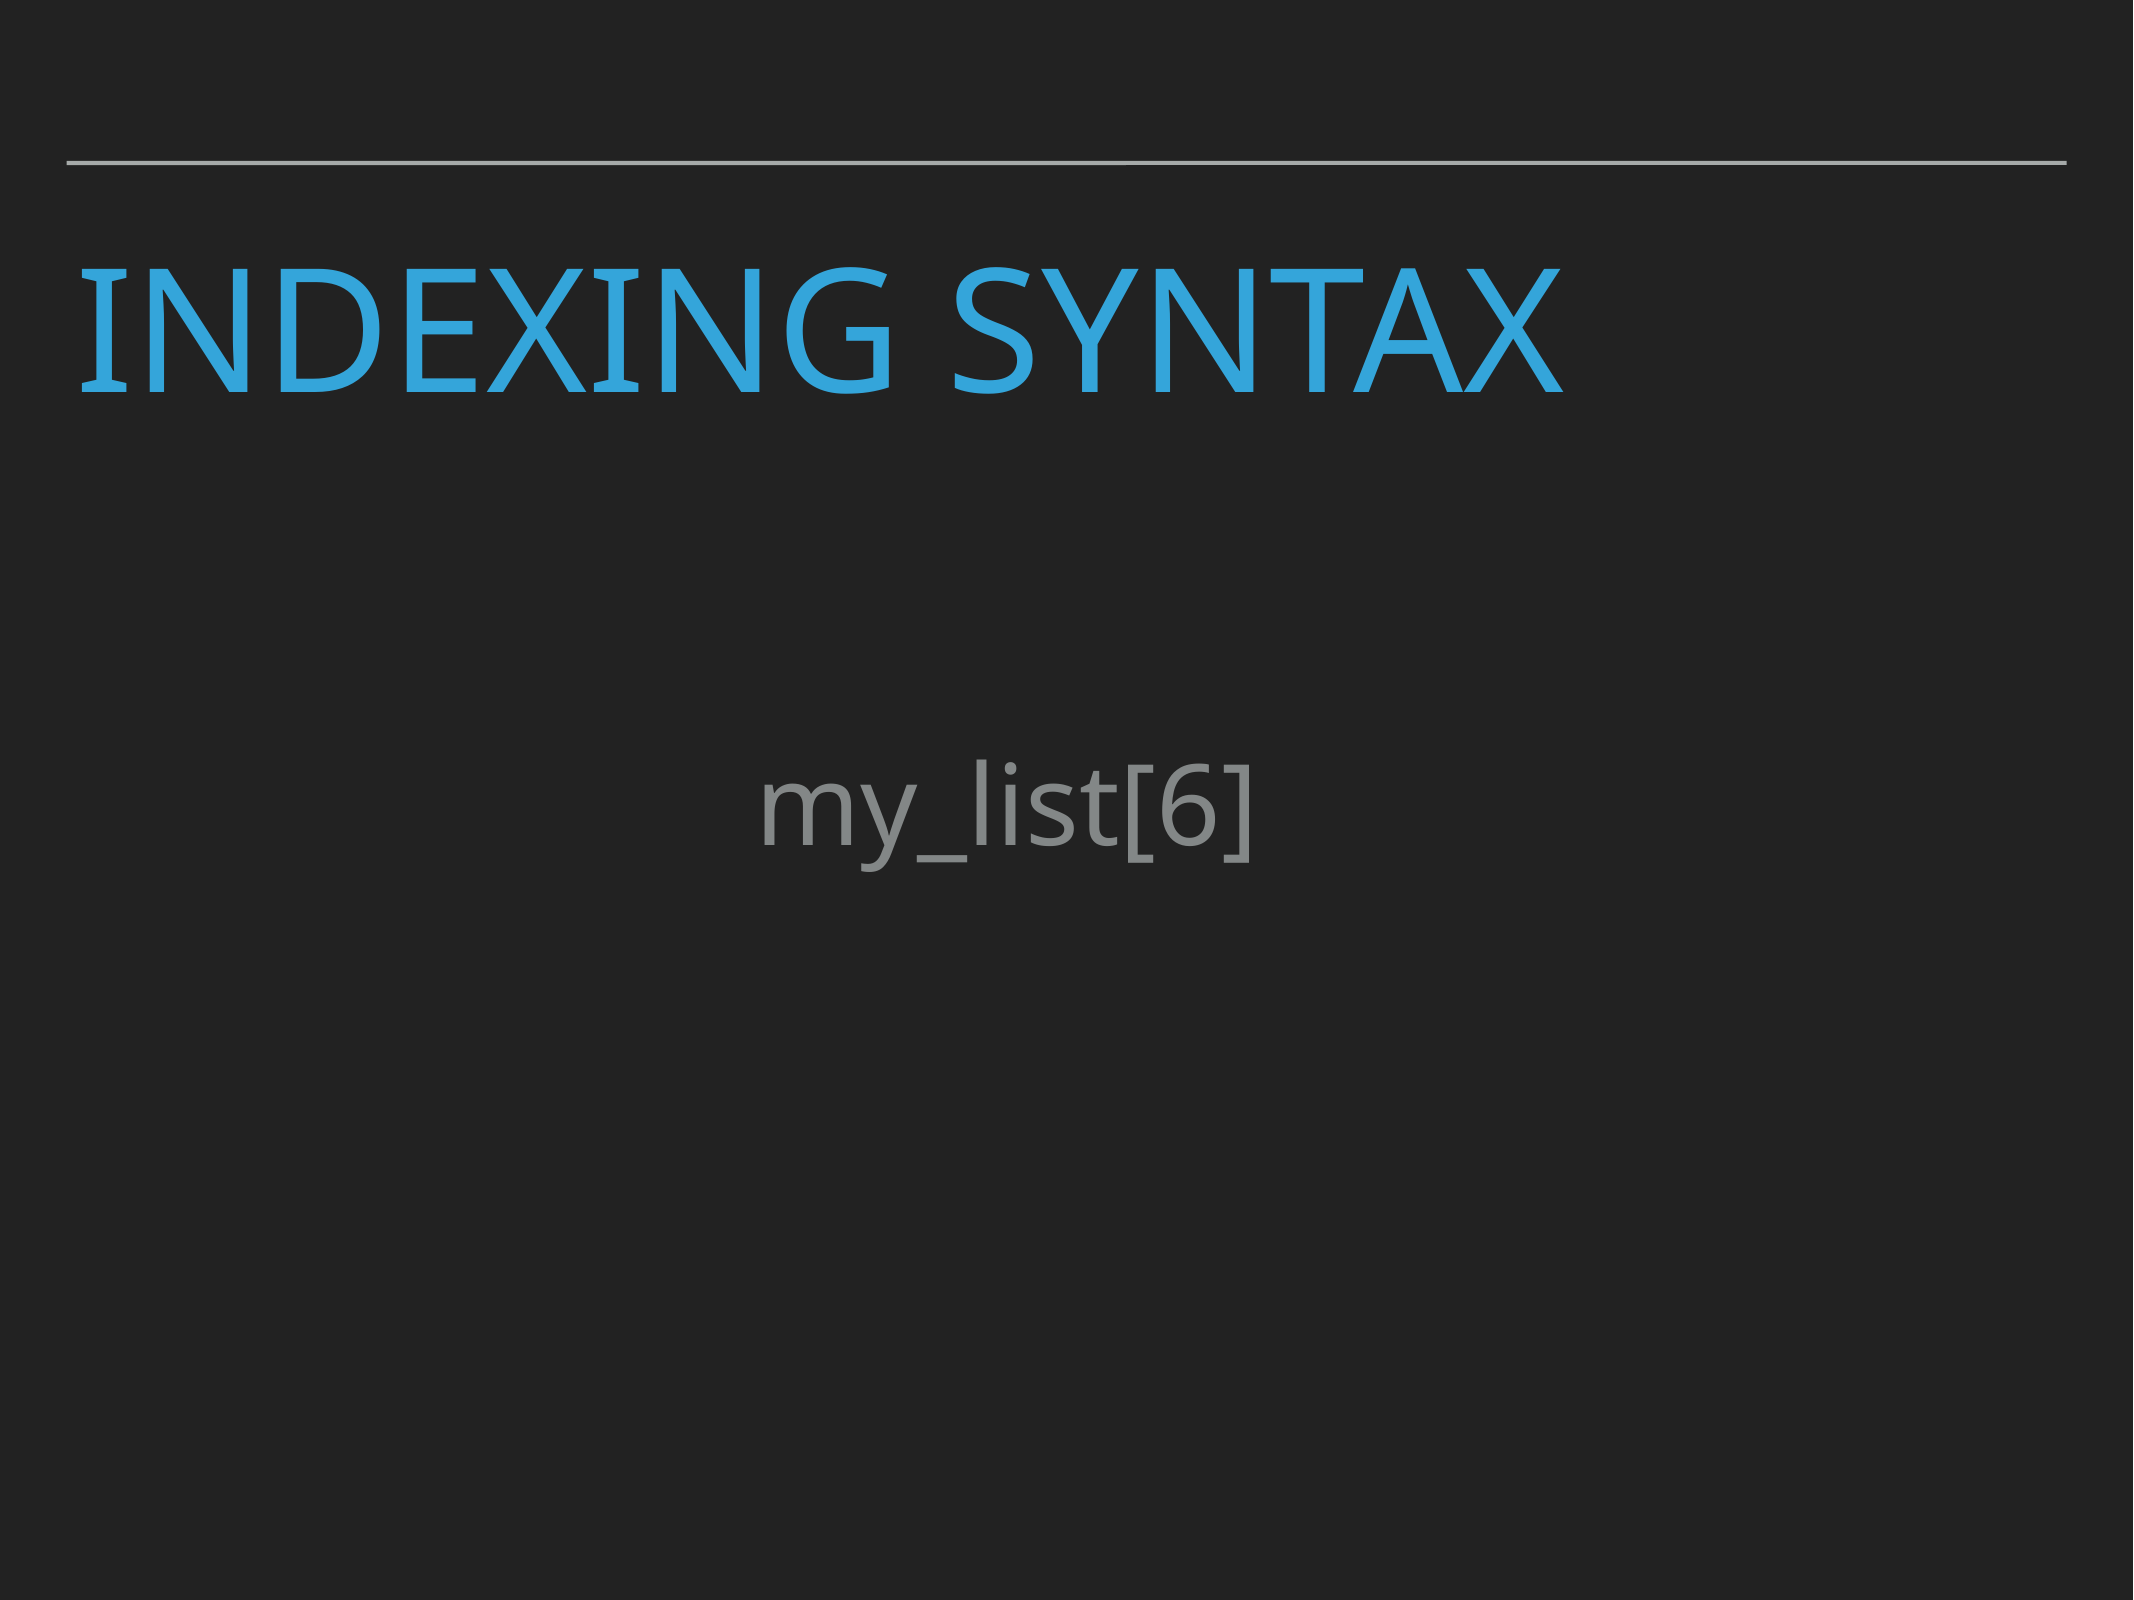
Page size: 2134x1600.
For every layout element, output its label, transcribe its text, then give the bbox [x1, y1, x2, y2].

text_box my_list[6] [746, 724, 1387, 876]
title Indexing Syntax [66, 251, 2068, 445]
